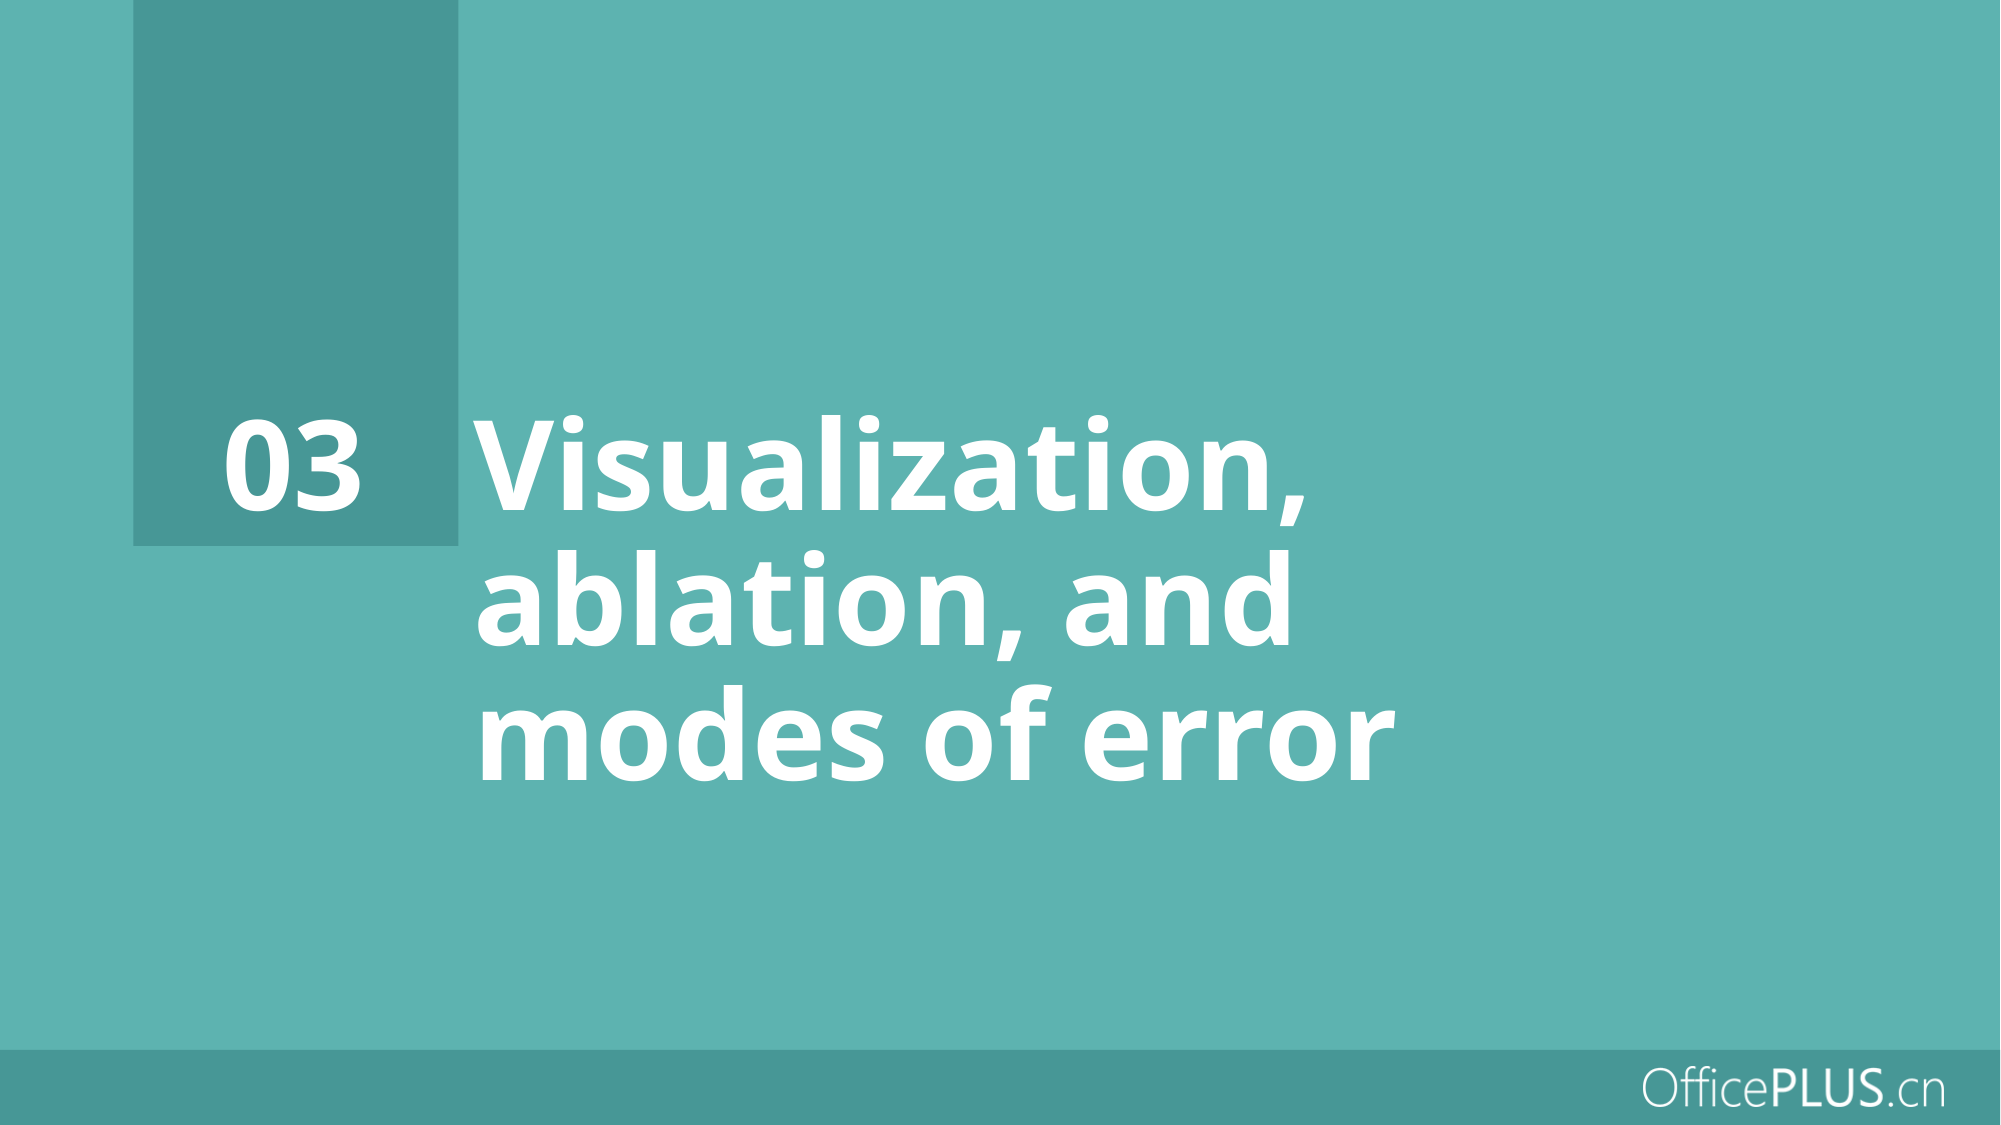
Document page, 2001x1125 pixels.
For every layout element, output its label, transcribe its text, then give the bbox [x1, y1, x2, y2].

list Visualization, ablation, and modes of error [458, 394, 1598, 831]
picture [1643, 1066, 1944, 1107]
list 03 [133, 394, 455, 545]
